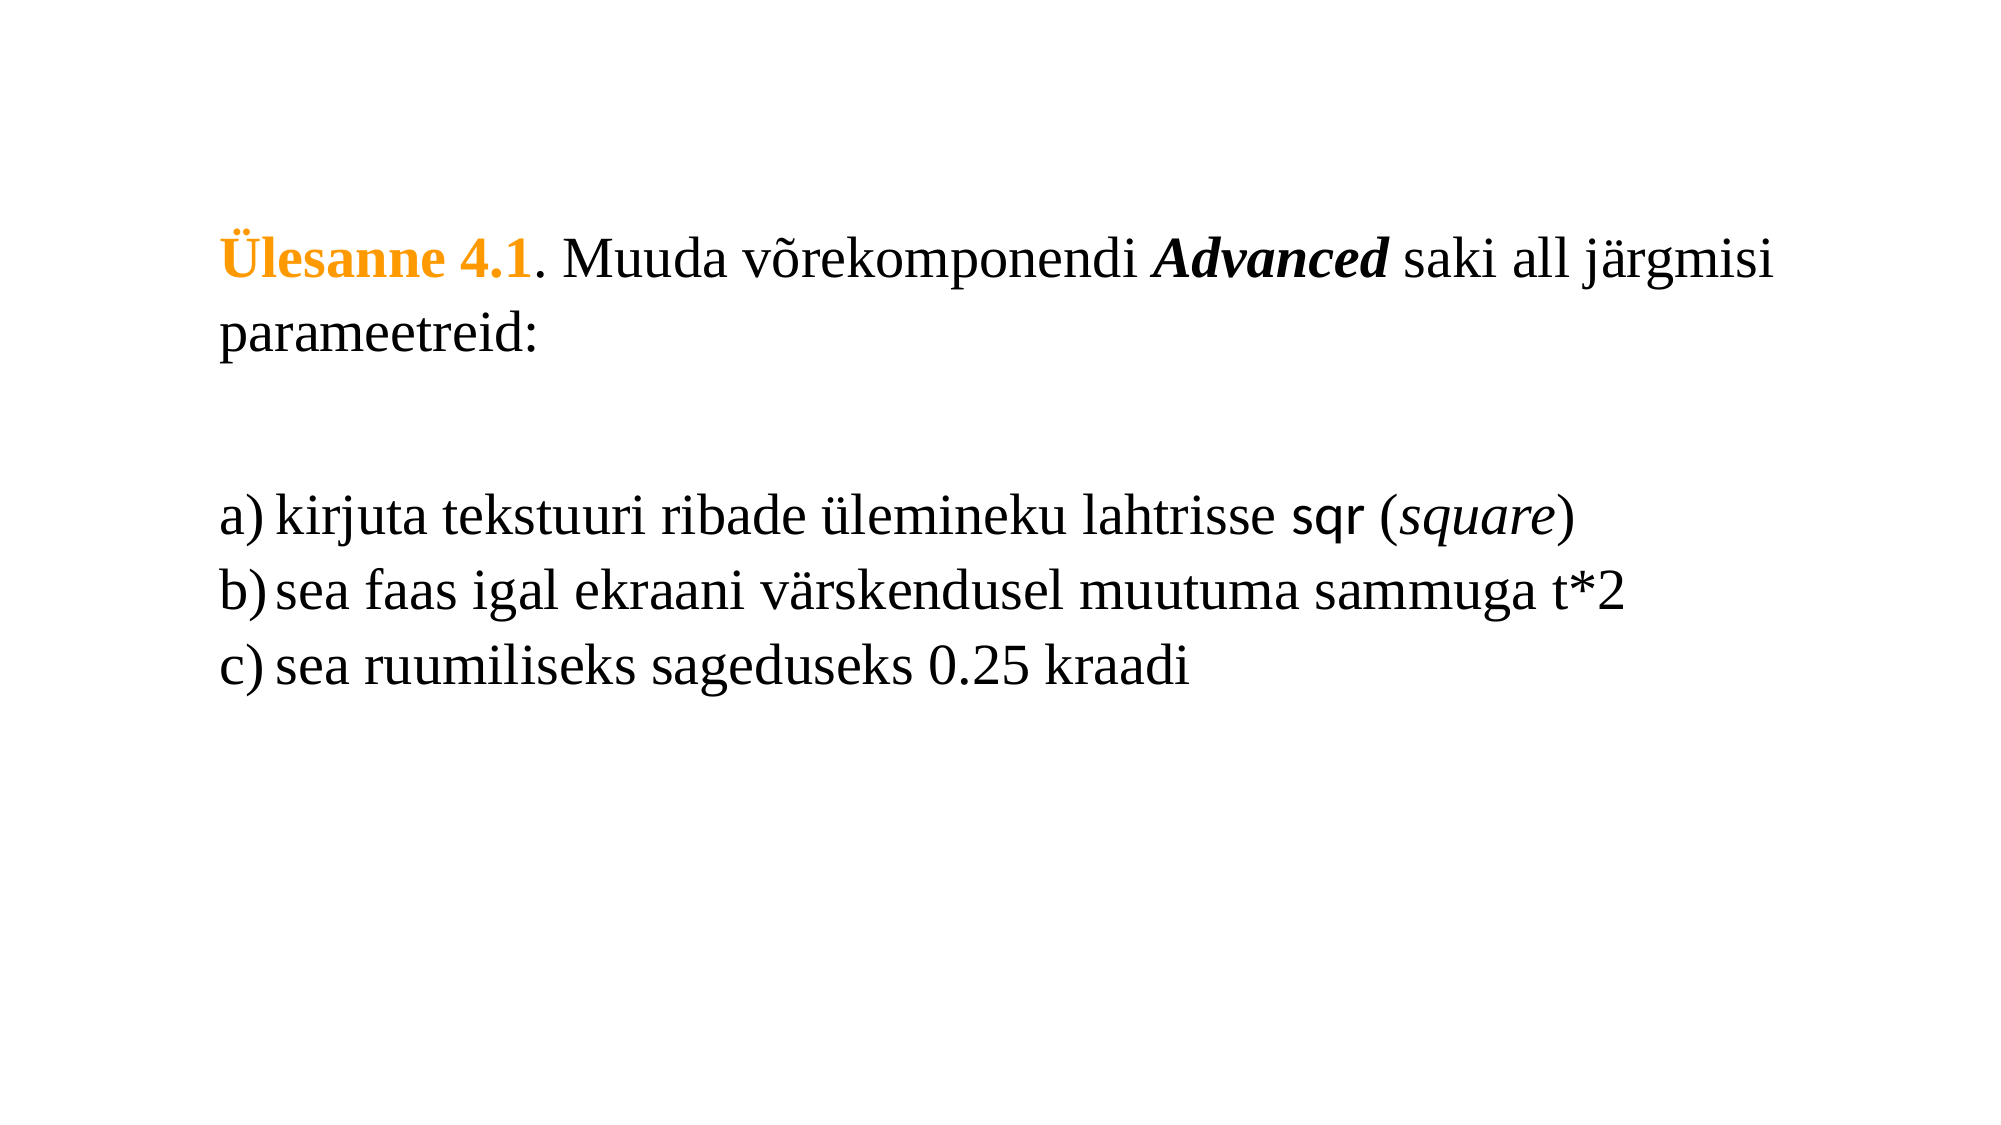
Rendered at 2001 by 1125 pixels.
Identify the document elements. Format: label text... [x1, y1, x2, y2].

text_box Ülesanne 4.1. Muuda võrekomponendi Advanced saki all järgmisi parameetreid: kirjuta tekstuuri ribade ülemineku lahtrisse sqr (square) sea faas igal ekraani värskendusel muutuma sammuga t*2 sea ruumiliseks sageduseks 0.25 kraadi [204, 206, 1879, 704]
